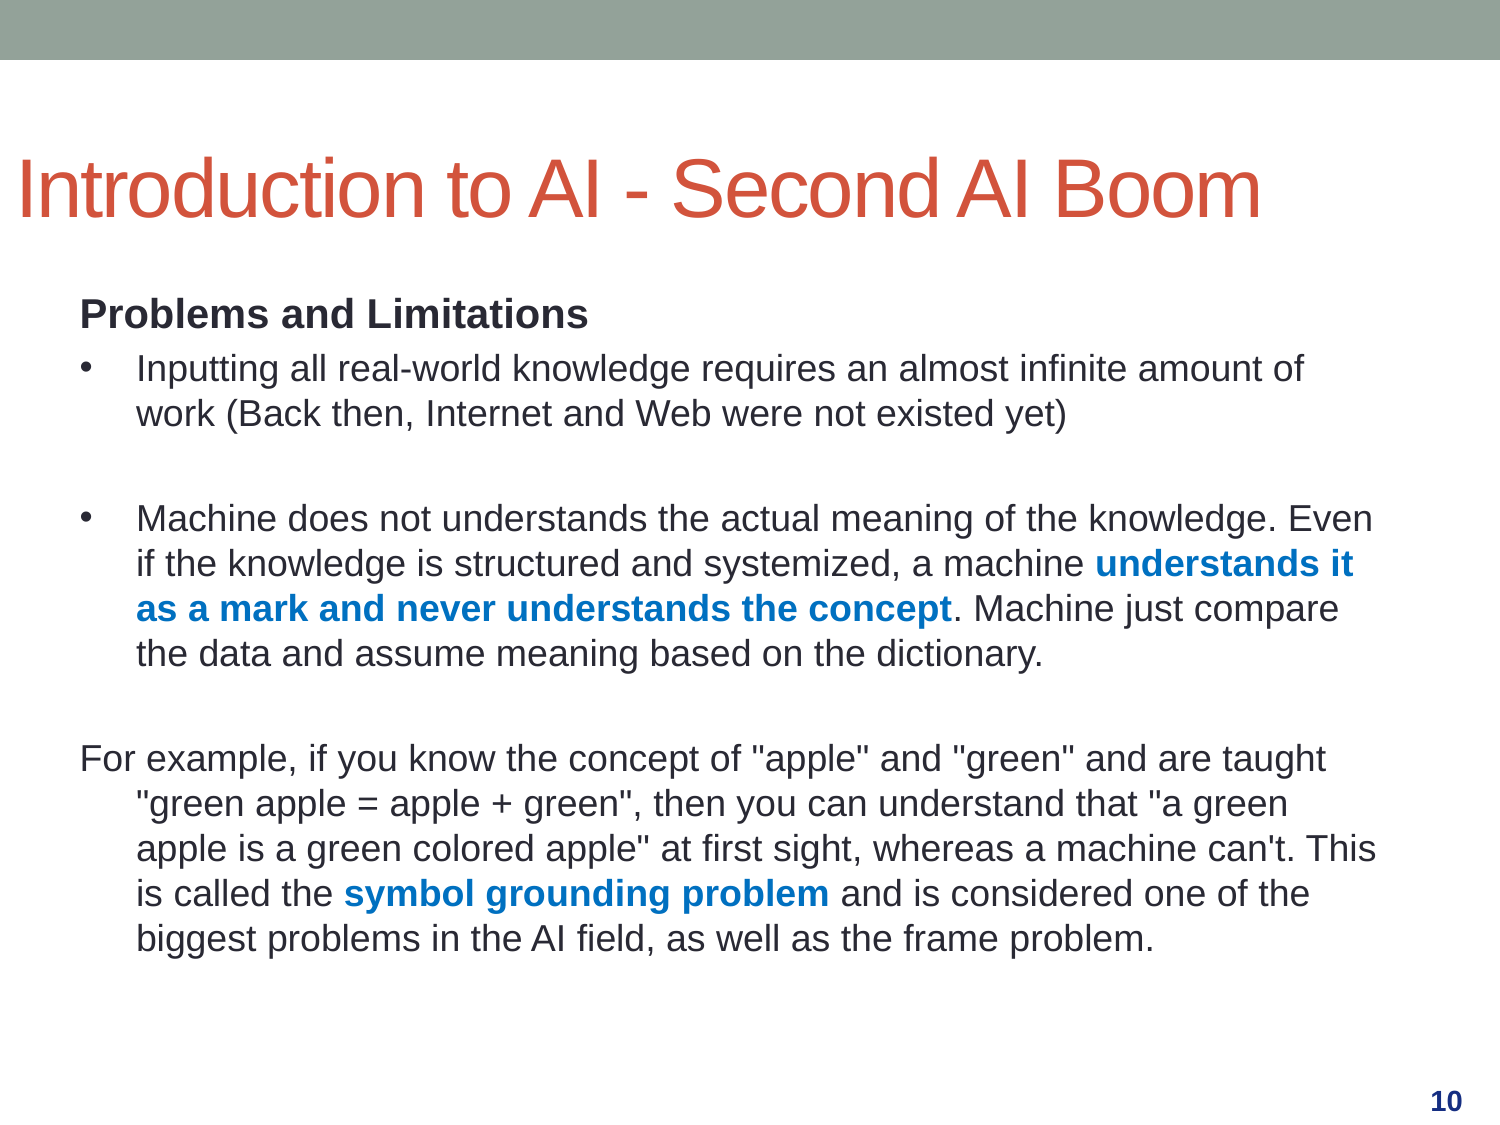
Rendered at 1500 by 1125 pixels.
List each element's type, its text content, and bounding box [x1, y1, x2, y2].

slide_number 10 [1415, 1070, 1499, 1125]
title Introduction to AI - Second AI Boom [0, 101, 1325, 266]
text_box Problems and Limitations Inputting all real-world knowledge requires an almost infinite amount of work (Back then, Internet and Web were not existed yet) Machine does not understands the actual meaning of the knowledge. Even if the knowledge is structured and systemized, a machine understands it as a mark and never understands the concept. Machine just compare the data and assume meaning based on the dictionary. For example, if you know the concept of "apple" and "green" and are taught "green apple = apple + green", then you can understand that "a green apple is a green colored apple" at first sight, whereas a machine can't. This is called the symbol grounding problem and is considered one of the biggest problems in the AI field, as well as the frame problem. [64, 278, 1400, 1047]
